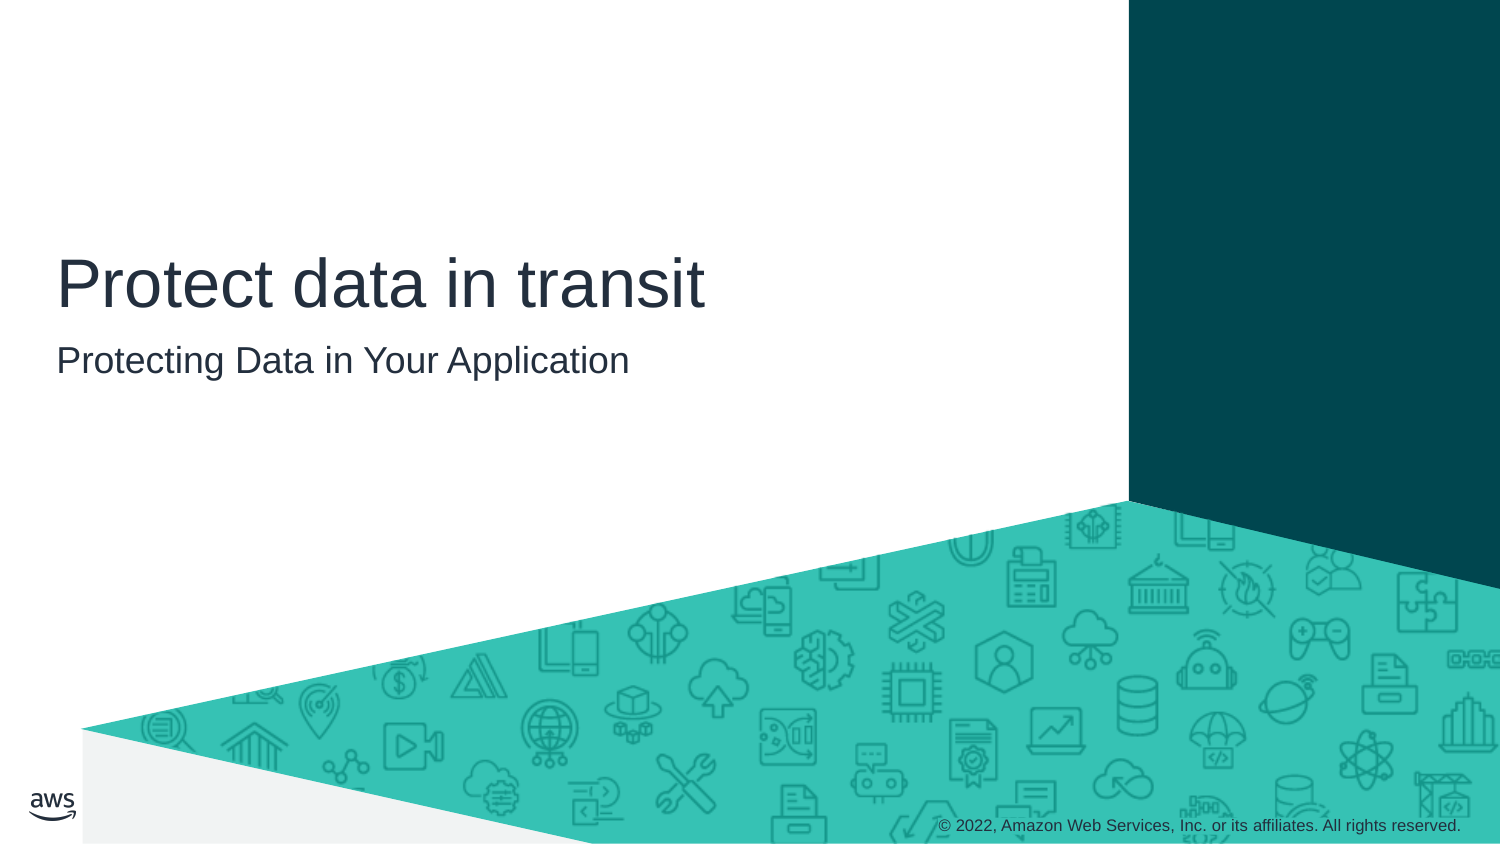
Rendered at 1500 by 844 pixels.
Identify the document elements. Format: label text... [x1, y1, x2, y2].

subtitle Protecting Data in Your Application [45, 330, 1124, 589]
title Protect data in transit [45, 45, 1124, 328]
picture [29, 793, 76, 821]
picture [125, 493, 1500, 844]
